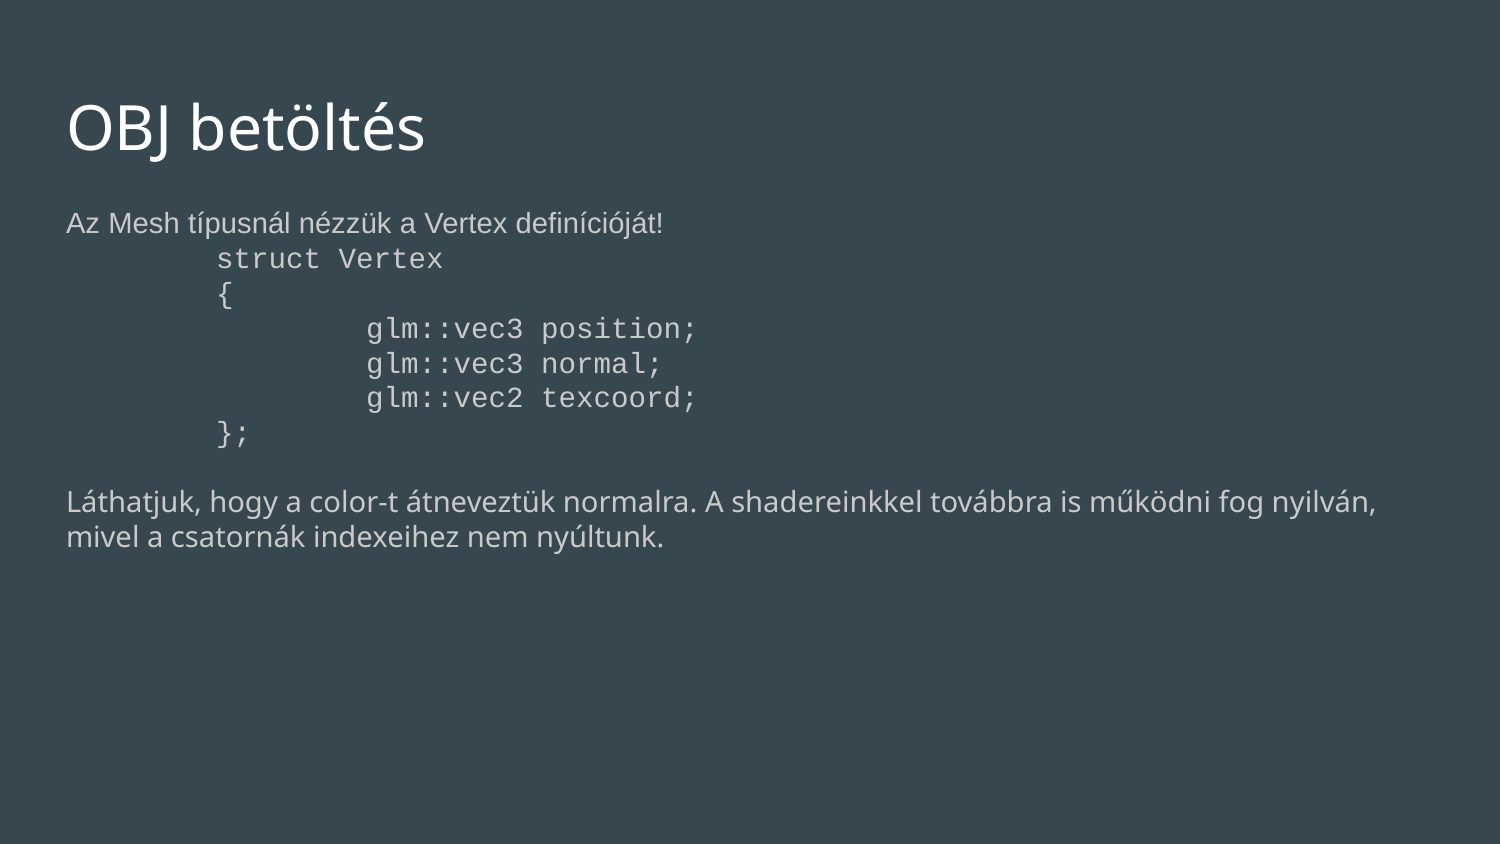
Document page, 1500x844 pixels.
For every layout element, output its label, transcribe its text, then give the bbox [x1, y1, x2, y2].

title OBJ betöltés [51, 72, 1449, 167]
list Az Mesh típusnál nézzük a Vertex definícióját! struct Vertex { glm::vec3 position; glm::vec3 normal; glm::vec2 texcoord; }; Láthatjuk, hogy a color-t átneveztük normalra. A shadereinkkel továbbra is működni fog nyilván, mivel a csatornák indexeihez nem nyúltunk. [51, 189, 1449, 750]
